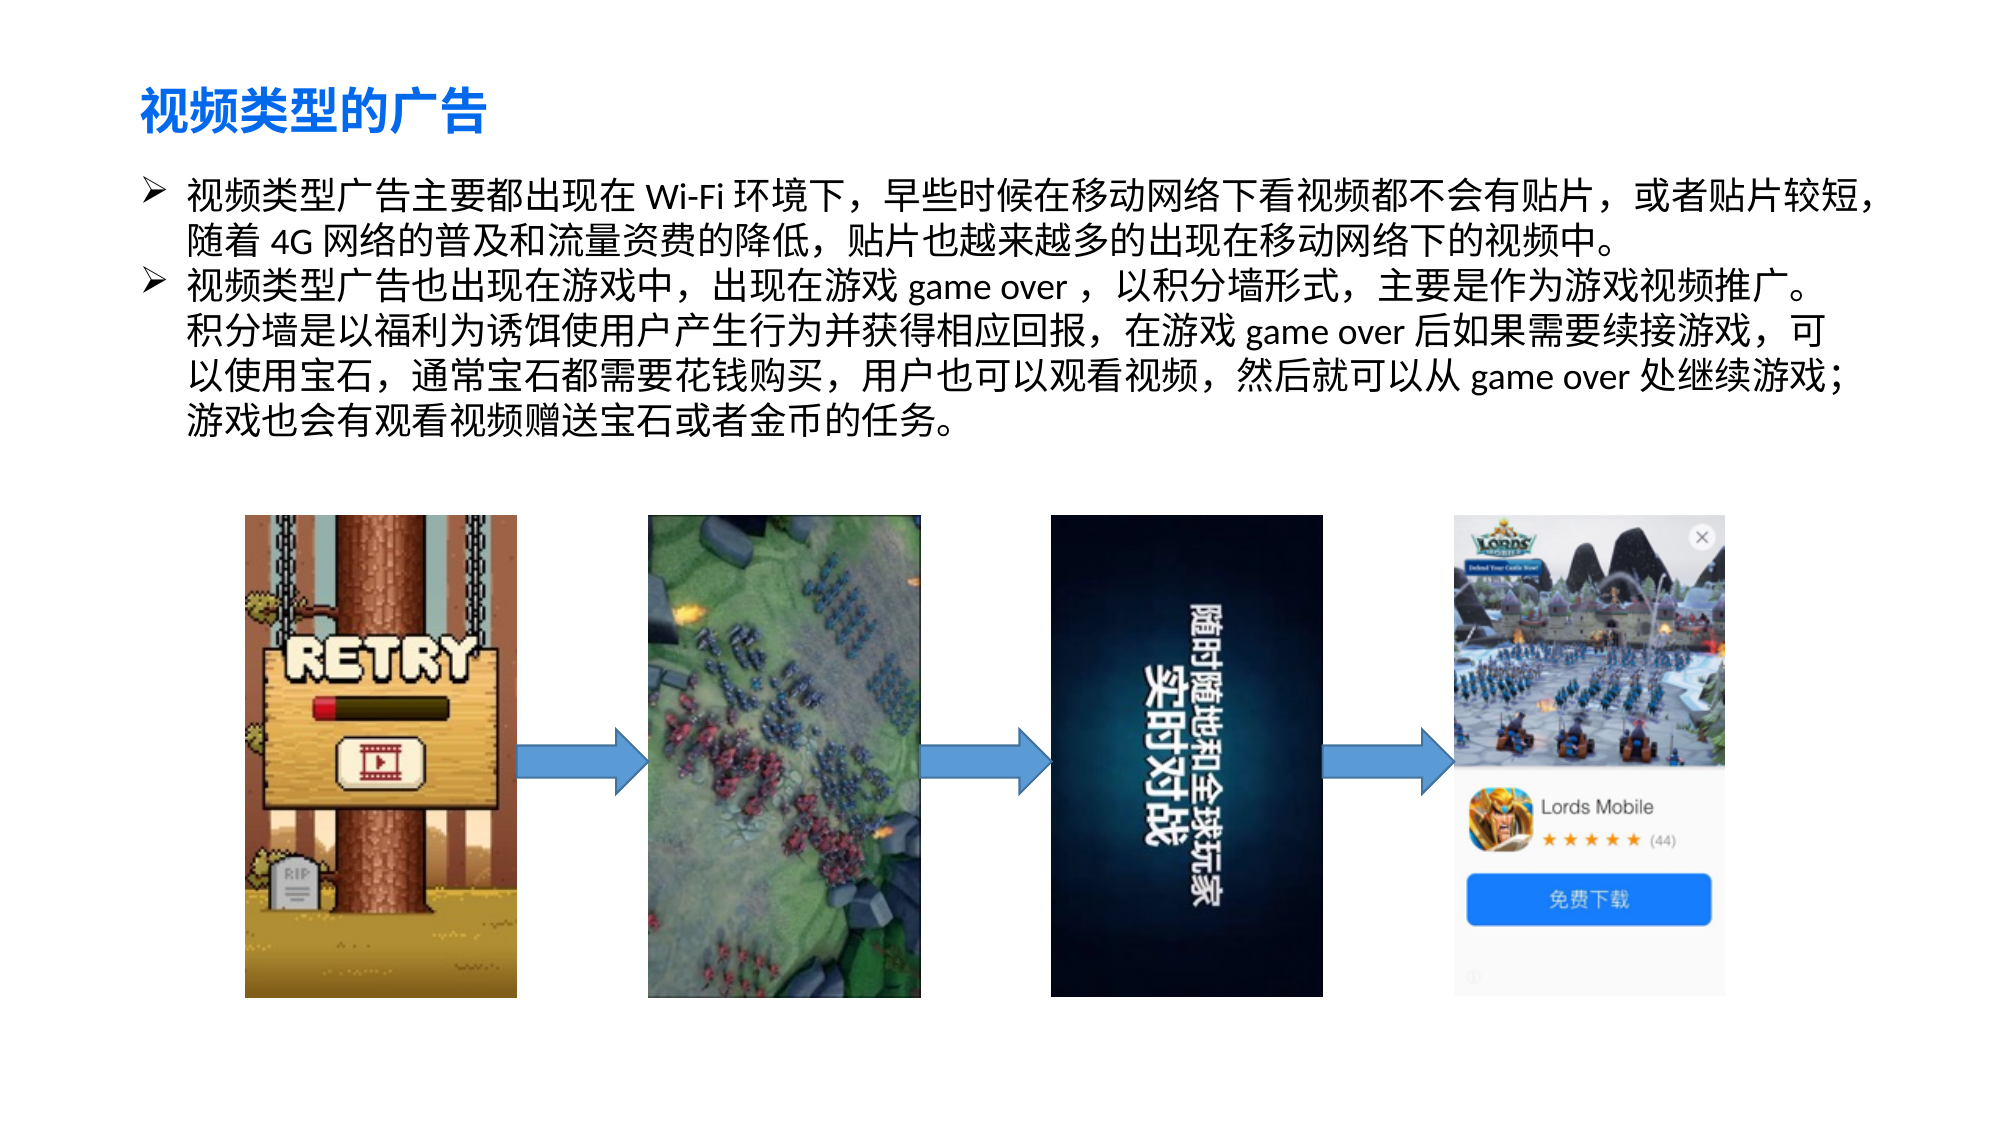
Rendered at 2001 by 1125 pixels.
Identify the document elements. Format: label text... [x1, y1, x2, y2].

picture [244, 515, 517, 998]
text_box [920, 726, 1051, 797]
picture [1454, 515, 1725, 996]
text_box [1323, 726, 1454, 797]
text_box 视频类型的广告 [124, 72, 1323, 148]
picture [1051, 515, 1323, 997]
text_box [517, 726, 648, 797]
picture [648, 515, 921, 998]
text_box 视频类型广告主要都出现在Wi-Fi环境下，早些时候在移动网络下看视频都不会有贴片，或者贴片较短，随着4G网络的普及和流量资费的降低，贴片也越来越多的出现在移动网络下的视频中。 视频类型广告也出现在游戏中，出现在游戏game over，以积分墙形式，主要是作为游戏视频推广。积分墙是以福利为诱饵使用户产生行为并获得相应回报，在游戏game over后如果需要续接游戏，可以使用宝石，通常宝石都需要花钱购买，用户也可以观看视频，然后就可以从game over处继续游戏；游戏也会有观看视频赠送宝石或者金币的任务。 [125, 164, 1878, 450]
